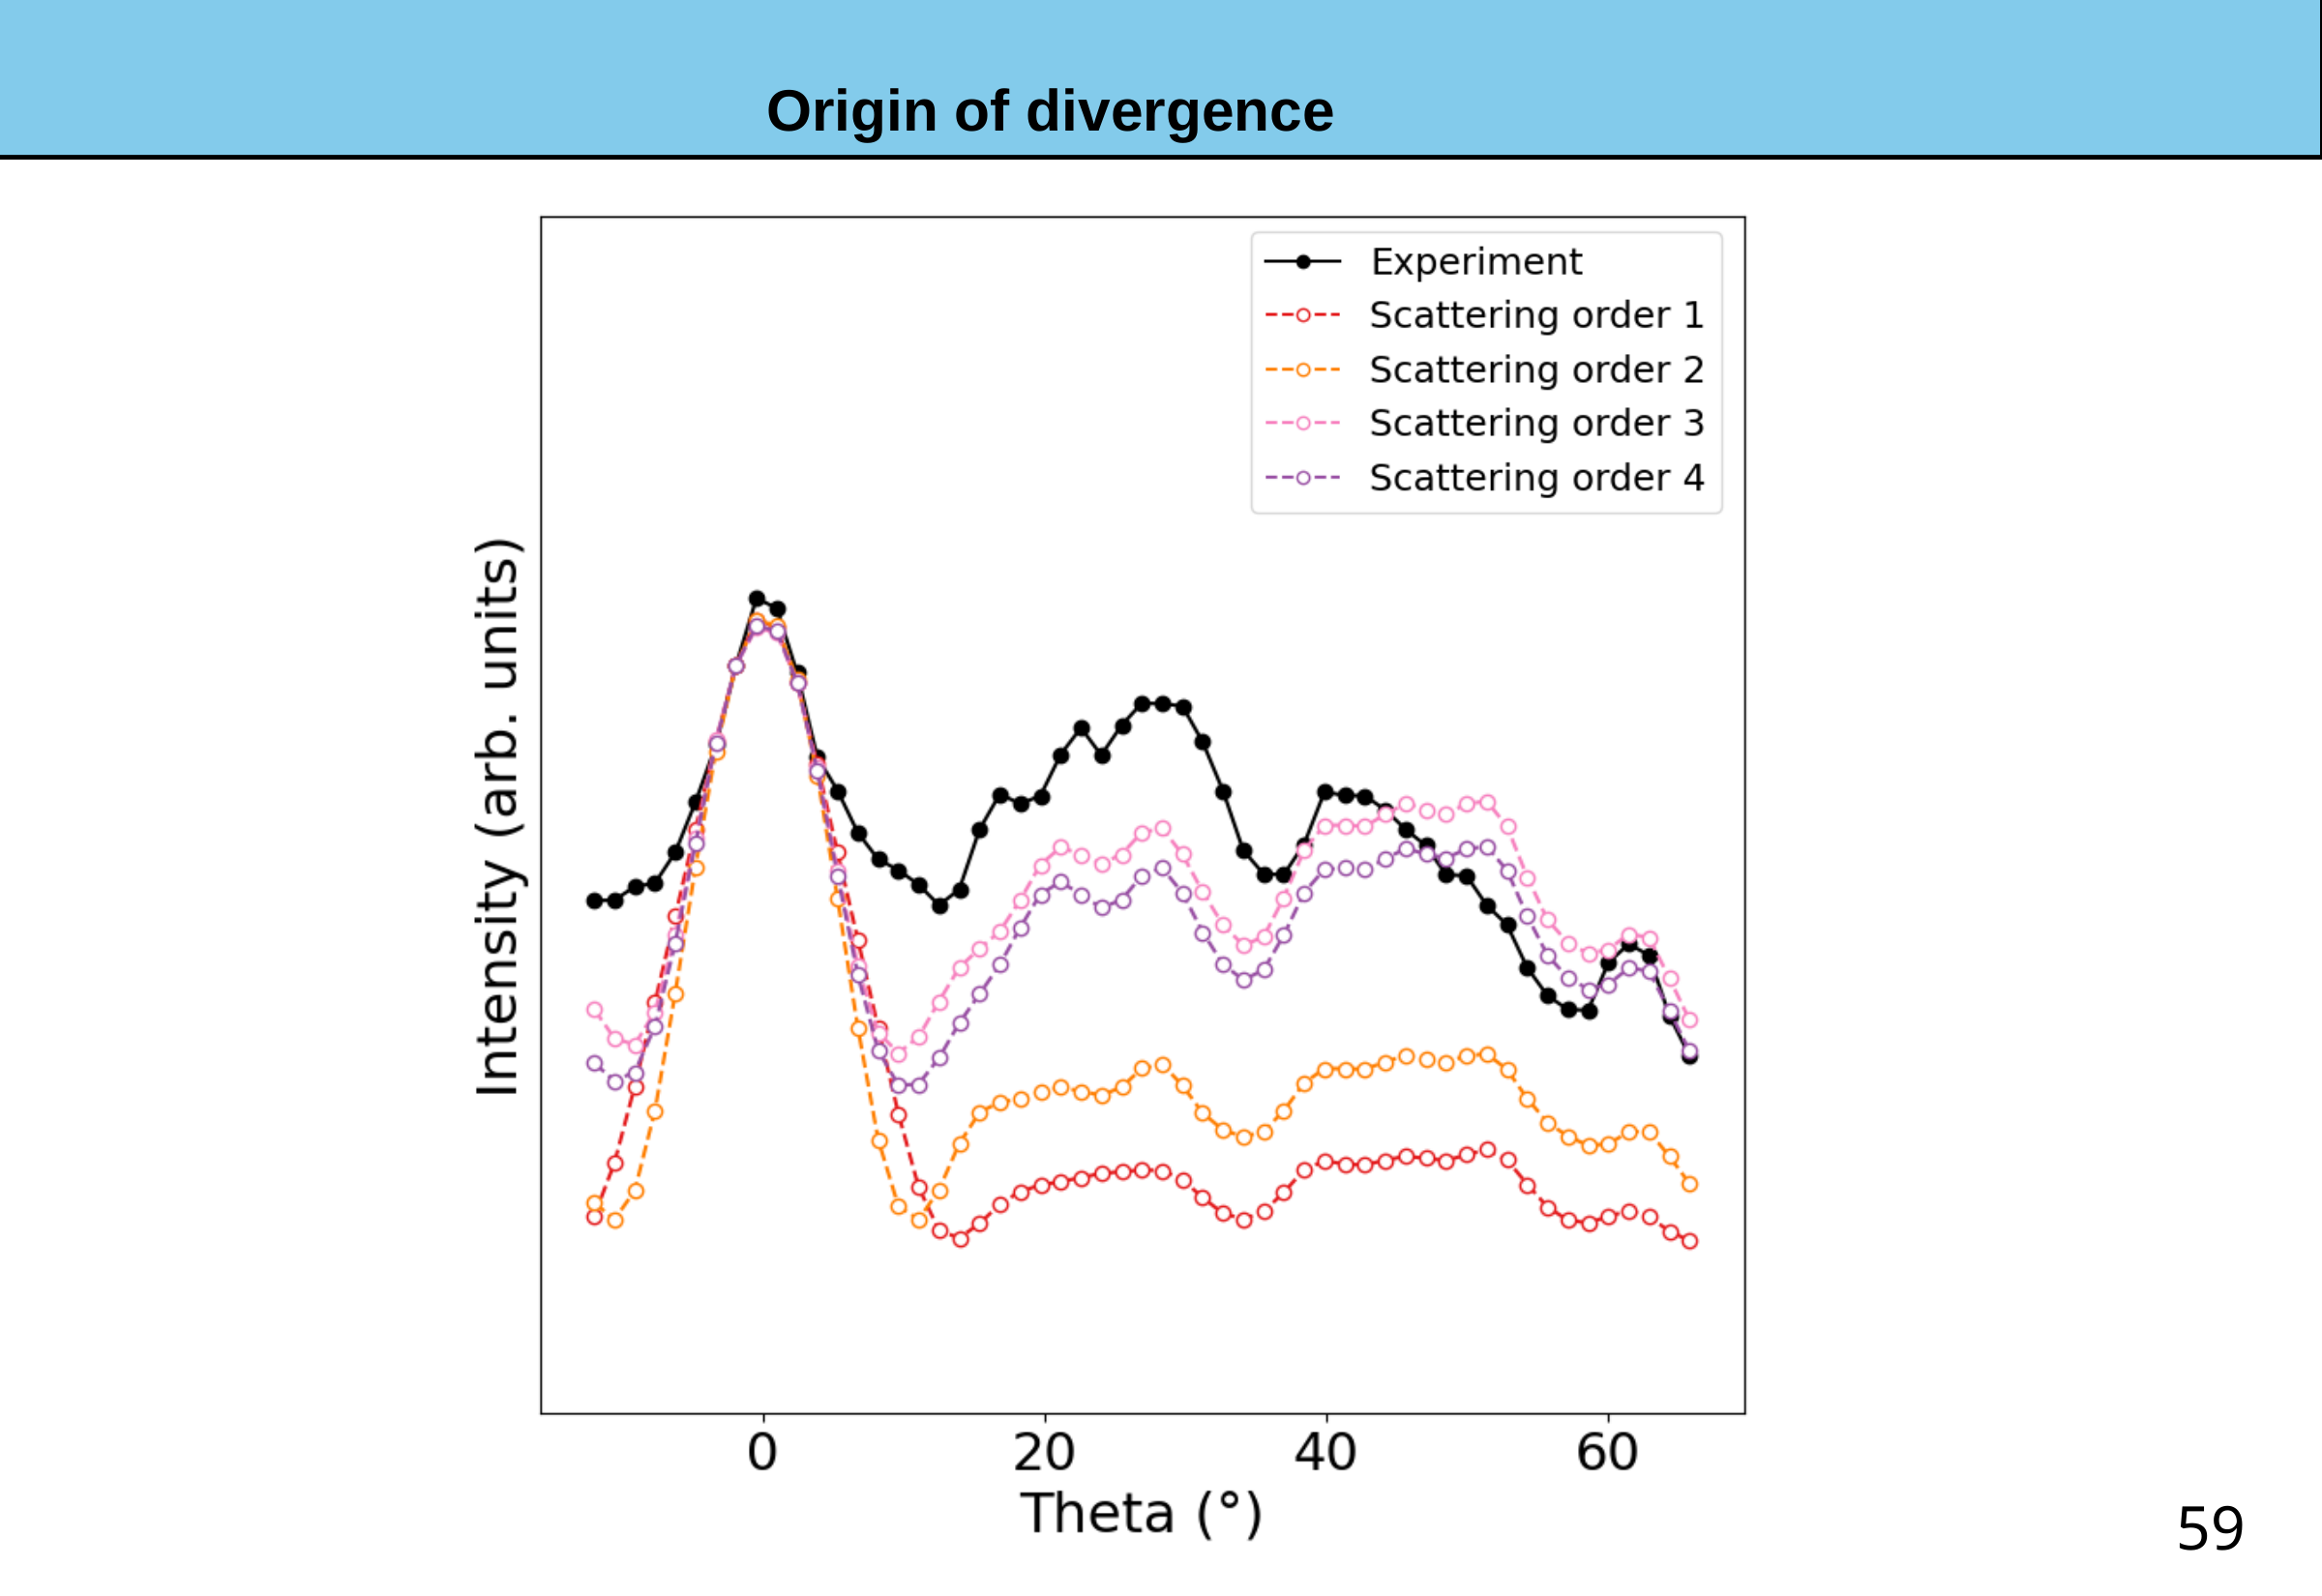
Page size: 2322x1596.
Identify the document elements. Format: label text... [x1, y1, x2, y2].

picture [464, 206, 1758, 1545]
text_box Origin of divergence [746, 45, 1436, 182]
